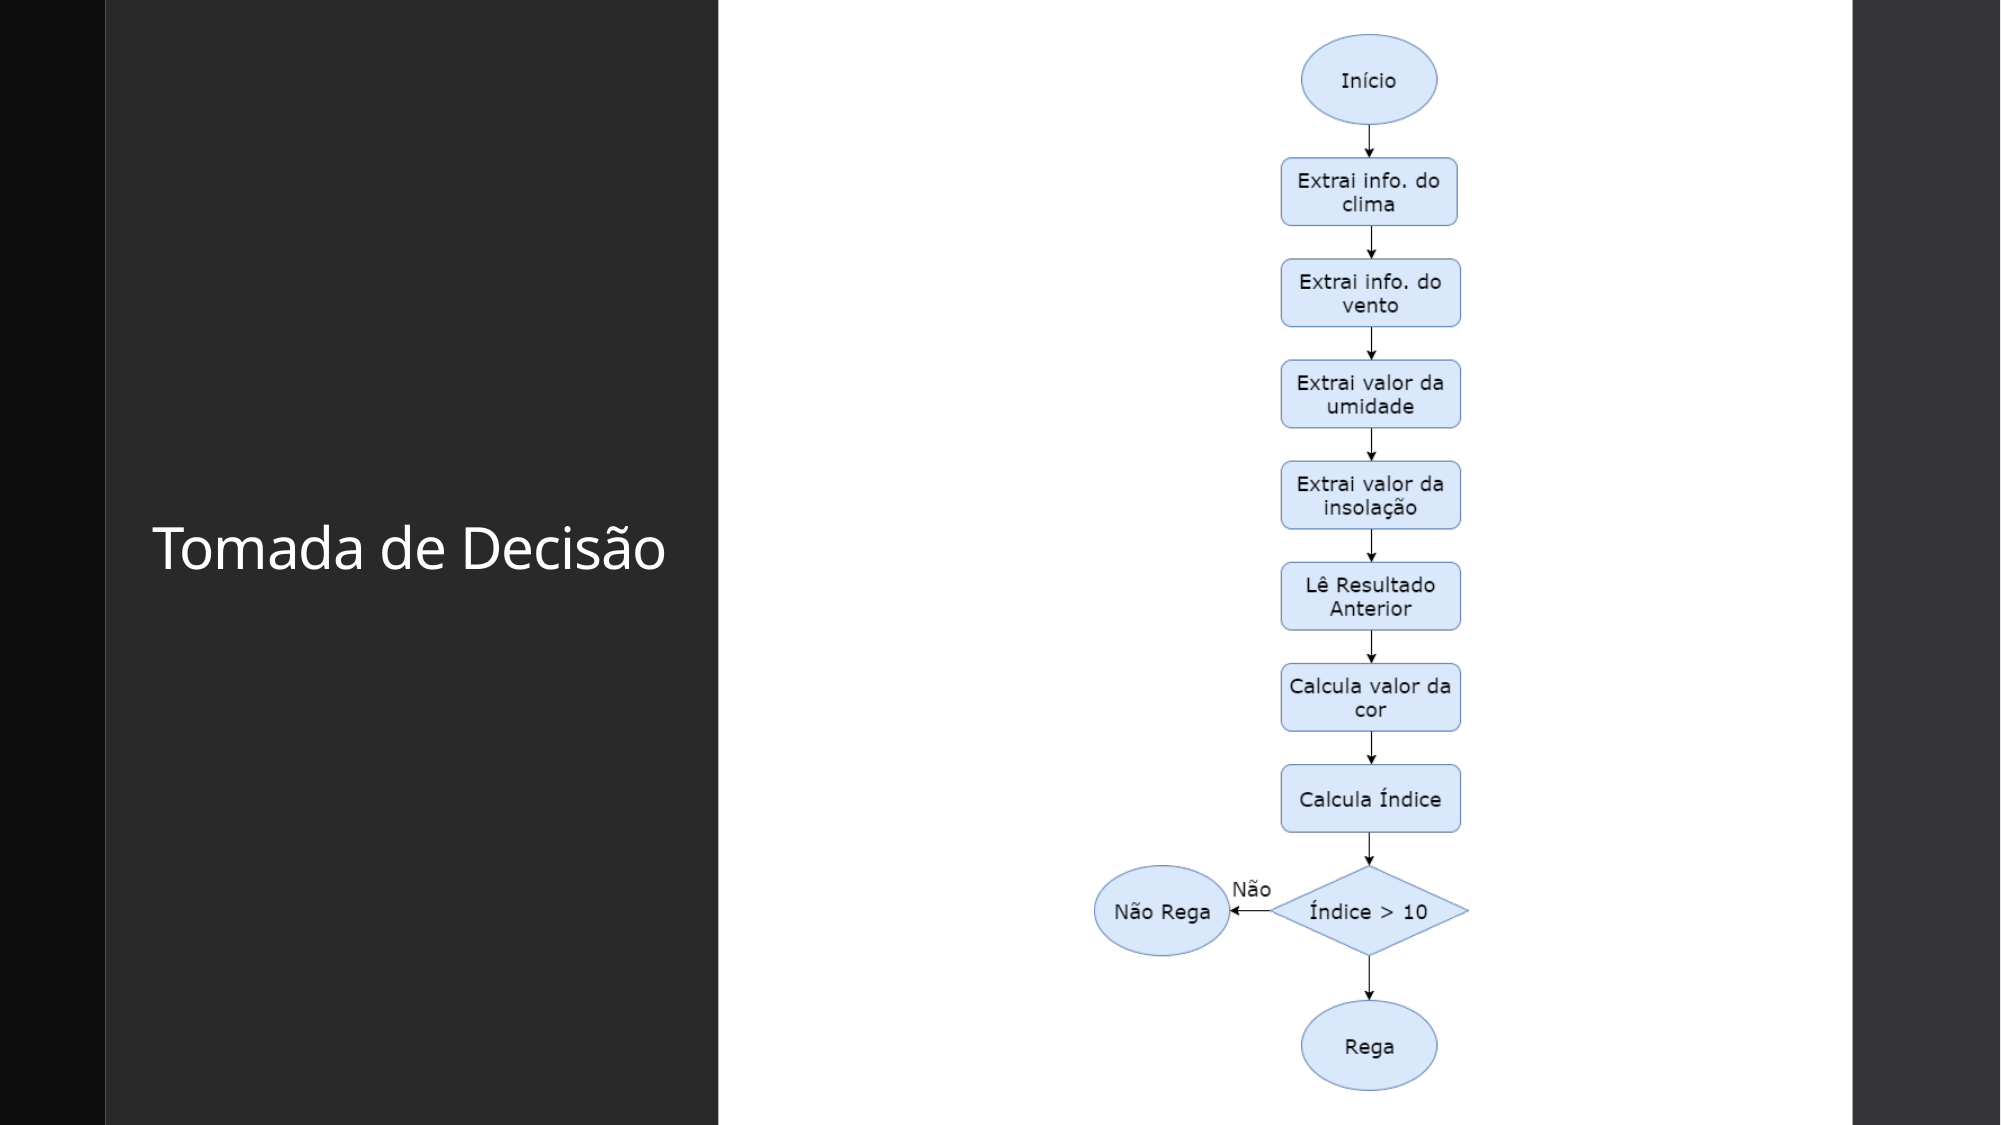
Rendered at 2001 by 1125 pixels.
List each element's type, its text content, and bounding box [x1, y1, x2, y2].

text_box [107, 0, 719, 1125]
text_box [719, 0, 1854, 1125]
title Tomada de Decisão [137, 511, 687, 614]
text_box [0, 0, 107, 1125]
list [1094, 33, 1469, 1091]
